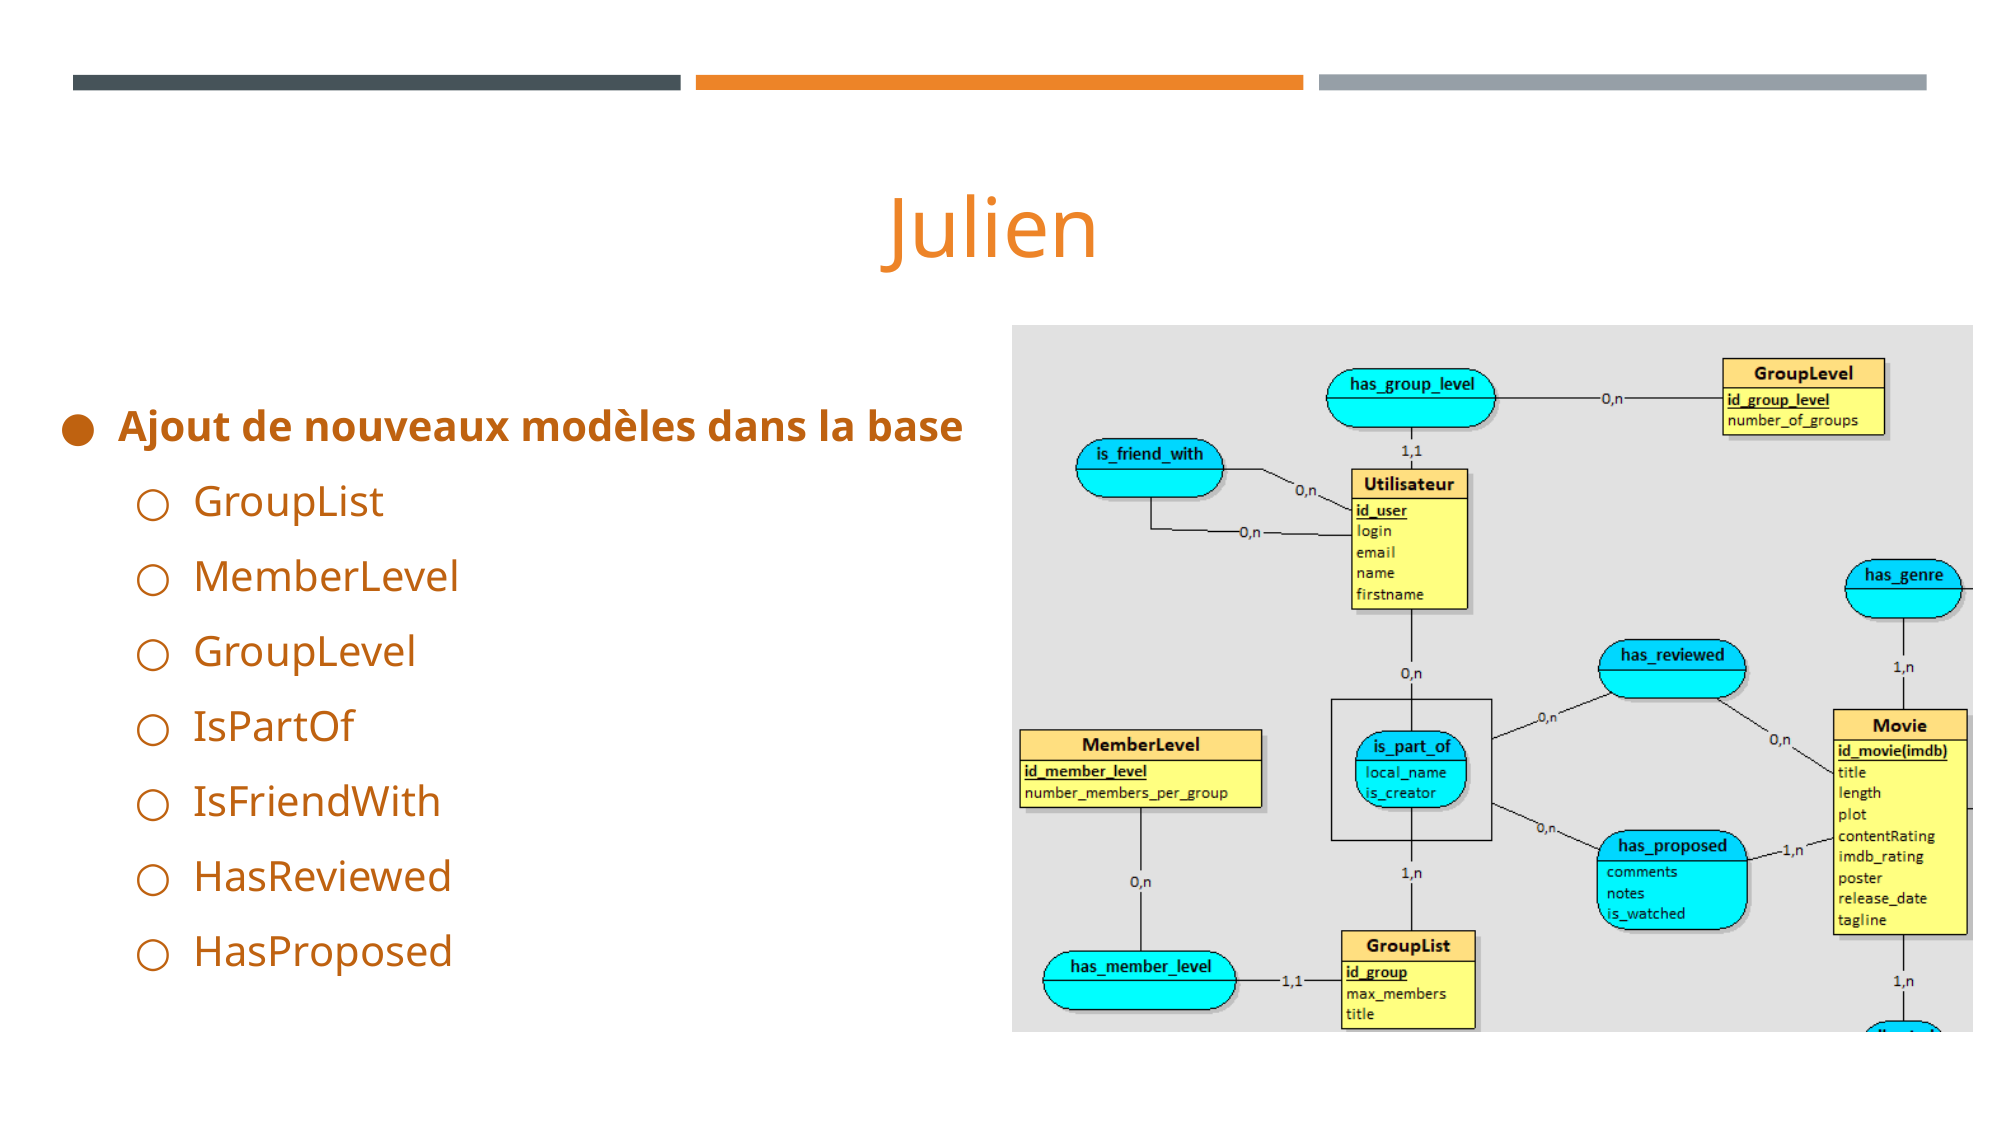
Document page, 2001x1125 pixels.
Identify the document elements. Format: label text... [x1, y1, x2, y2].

title Julien [448, 166, 1540, 282]
text_box Ajout de nouveaux modèles dans la base GroupList MemberLevel GroupLevel IsPartOf IsFriendWith HasReviewed HasProposed [28, 334, 1013, 1090]
picture [1011, 324, 1973, 1032]
